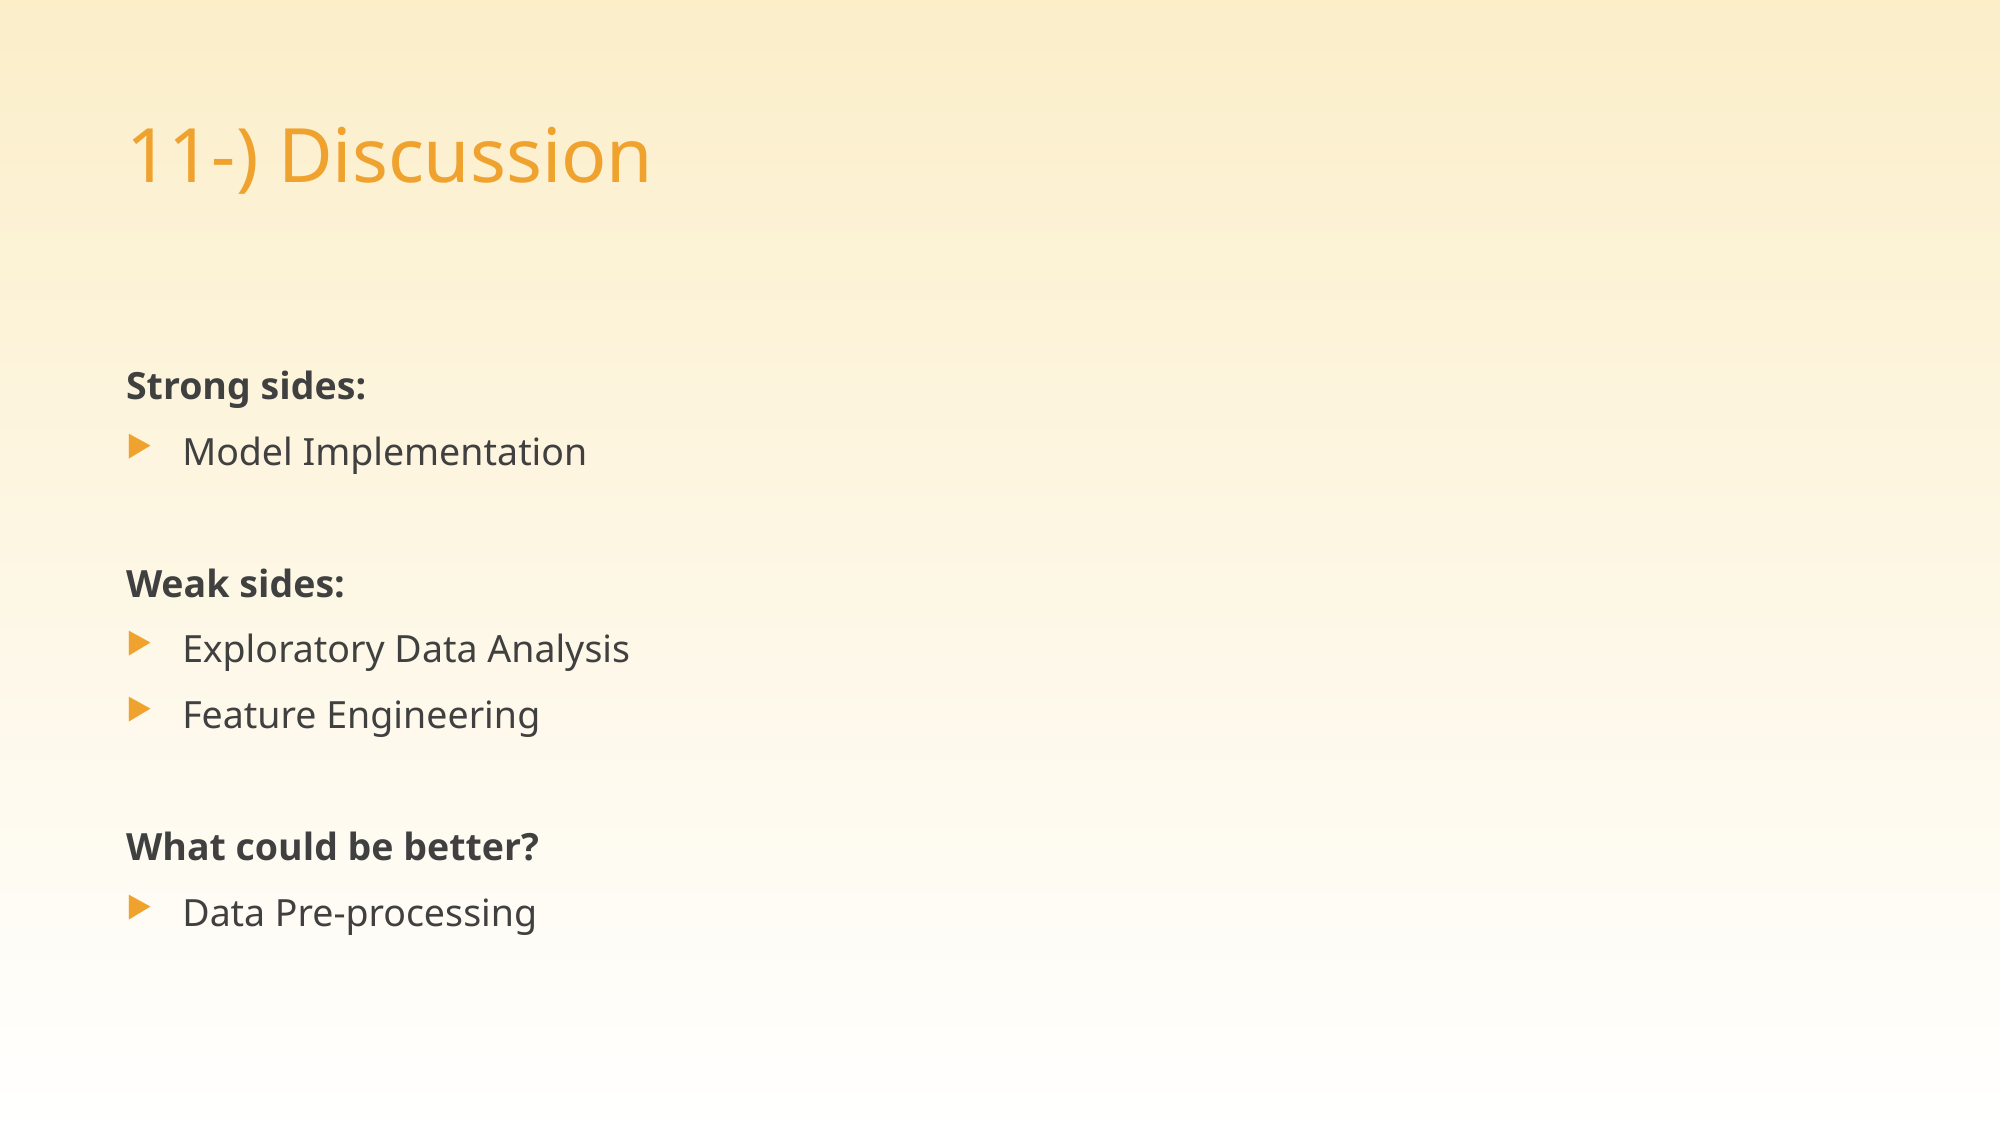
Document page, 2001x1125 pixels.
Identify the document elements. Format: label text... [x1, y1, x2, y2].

list Strong sides: Model Implementation Weak sides: Exploratory Data Analysis Feature Engineering What could be better? Data Pre-processing [111, 354, 1522, 992]
title 11-) Discussion [111, 99, 1522, 317]
